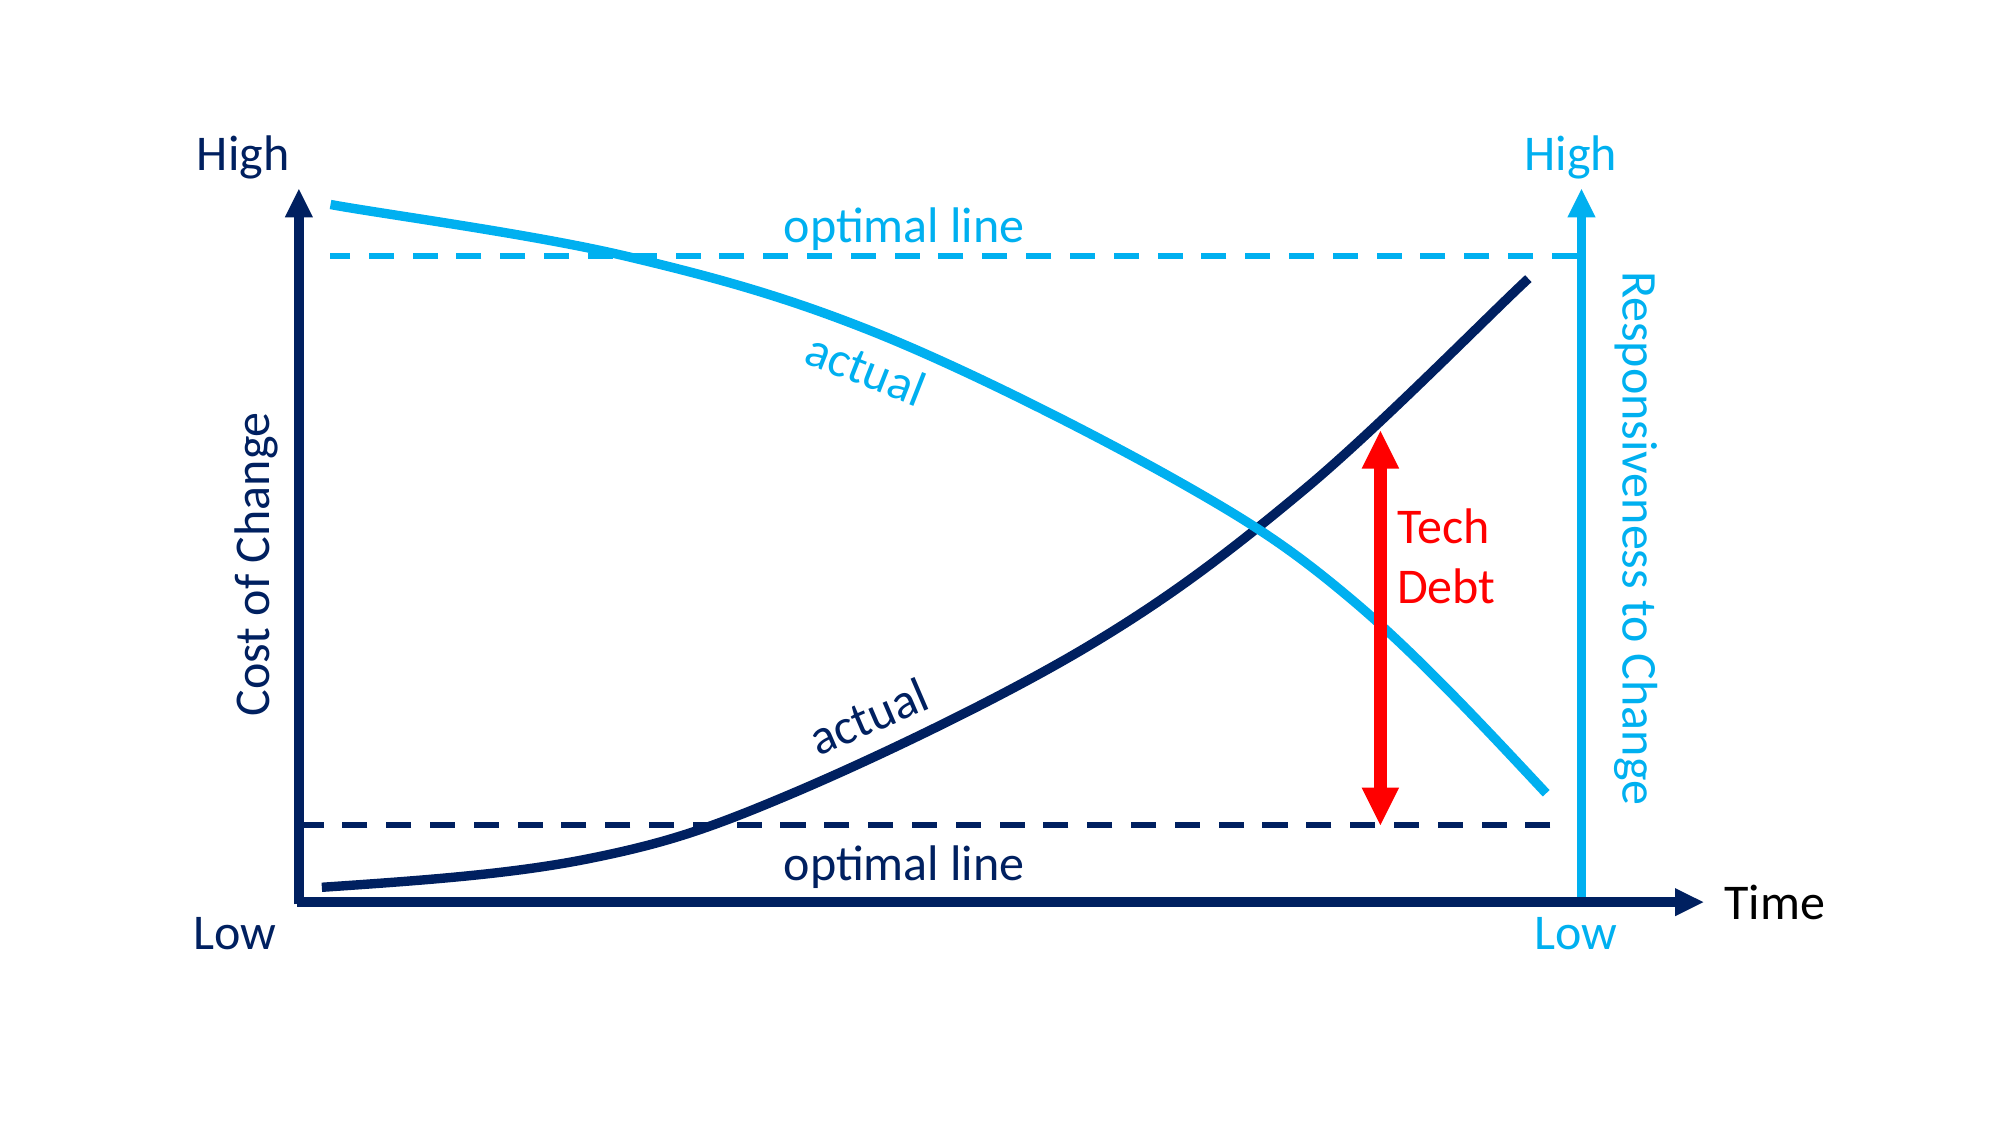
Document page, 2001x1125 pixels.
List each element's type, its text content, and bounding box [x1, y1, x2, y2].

text_box High [181, 113, 306, 190]
text_box optimal line [768, 834, 1043, 899]
text_box [447, 537, 1155, 824]
text_box Low [178, 892, 293, 968]
text_box [321, 834, 687, 888]
text_box actual [781, 303, 954, 431]
text_box Low [1519, 910, 1634, 968]
text_box [330, 204, 621, 255]
text_box Responsiveness to Change [1604, 256, 1681, 838]
text_box optimal line [768, 184, 1043, 255]
text_box Time [1709, 861, 1842, 938]
text_box Cost of Change [211, 394, 288, 731]
text_box [455, 265, 1374, 710]
text_box Low [1585, 892, 1634, 901]
text_box Low [1519, 892, 1577, 901]
text_box actual [781, 648, 954, 780]
text_box [1154, 278, 1529, 528]
text_box Tech Debt [1385, 485, 1512, 622]
text_box High [1509, 113, 1634, 190]
text_box [1387, 630, 1547, 794]
